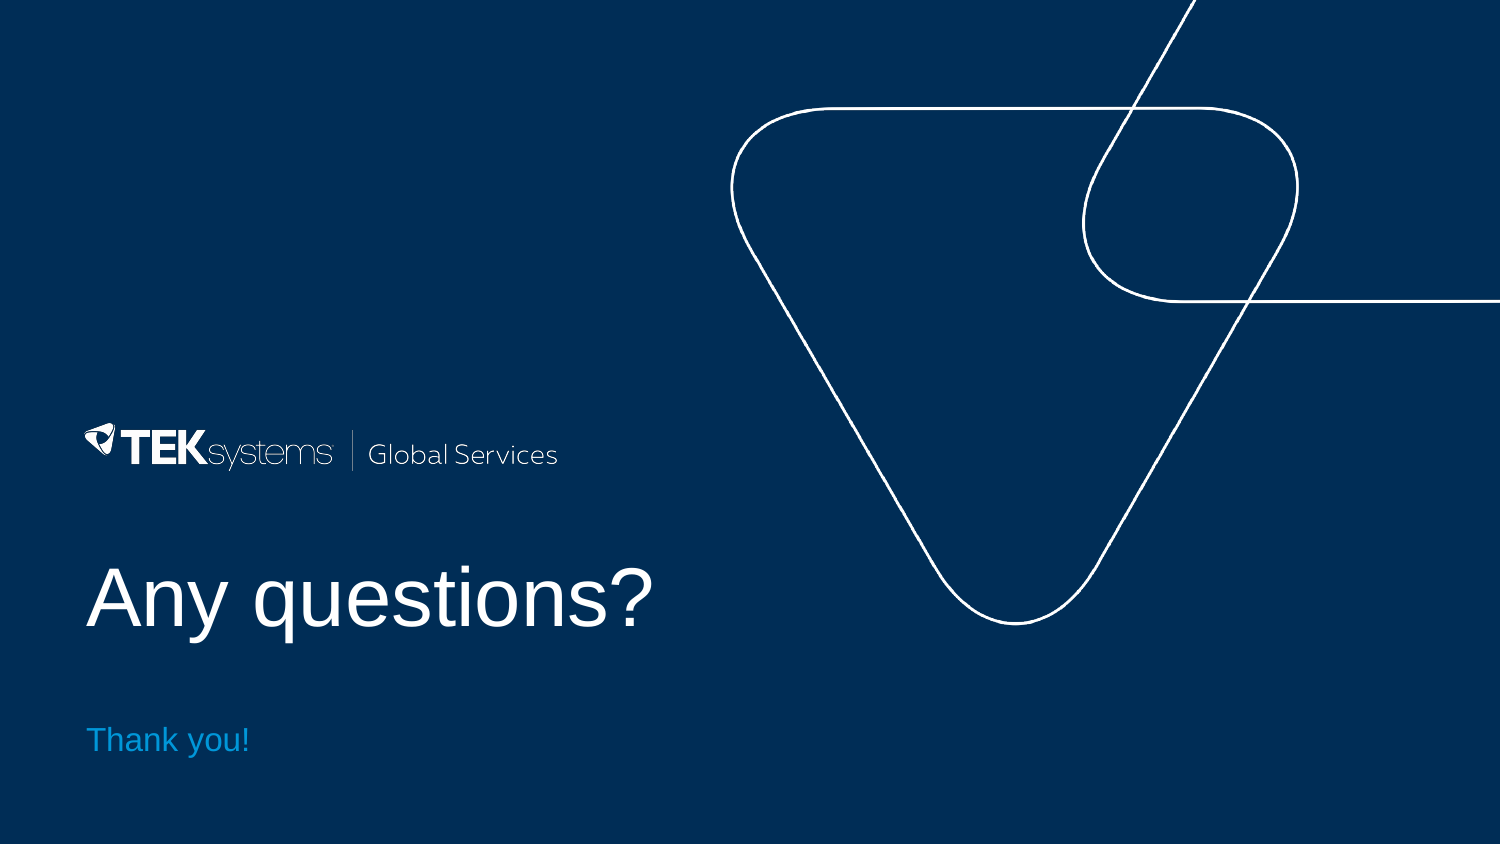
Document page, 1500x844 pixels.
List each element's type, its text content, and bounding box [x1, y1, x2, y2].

picture [84, 0, 1500, 684]
subtitle Thank you! [86, 710, 854, 767]
title Any questions? [86, 500, 1002, 698]
